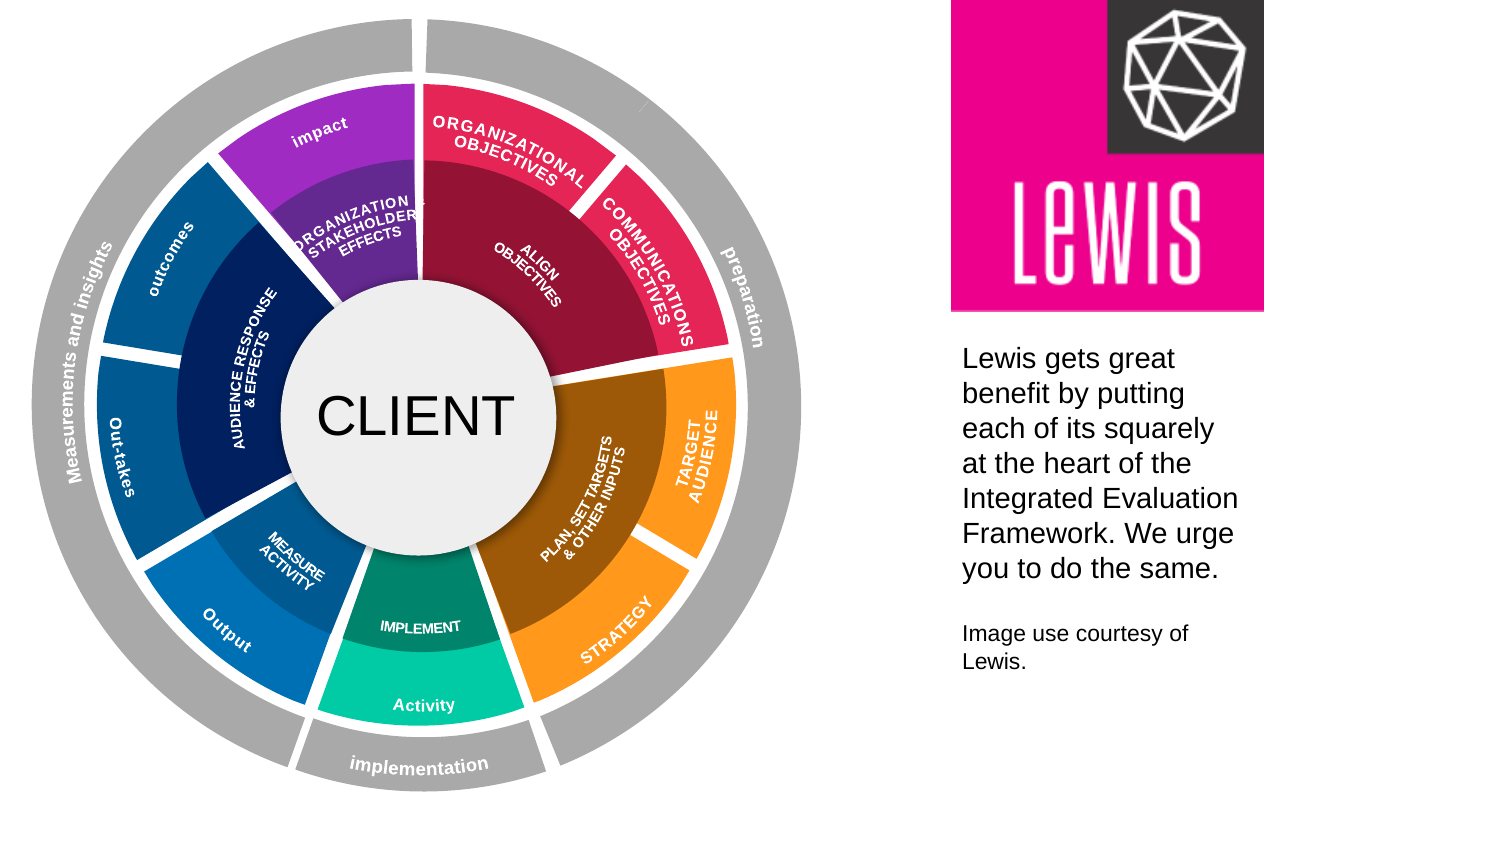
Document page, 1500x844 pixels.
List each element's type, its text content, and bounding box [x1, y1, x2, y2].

picture [951, 0, 1264, 312]
text_box Lewis gets great benefit by putting each of its squarely at the heart of the Integrated Evaluation Framework. We urge you to do the same. Image use courtesy of Lewis. [947, 331, 1260, 682]
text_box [20, 18, 810, 795]
